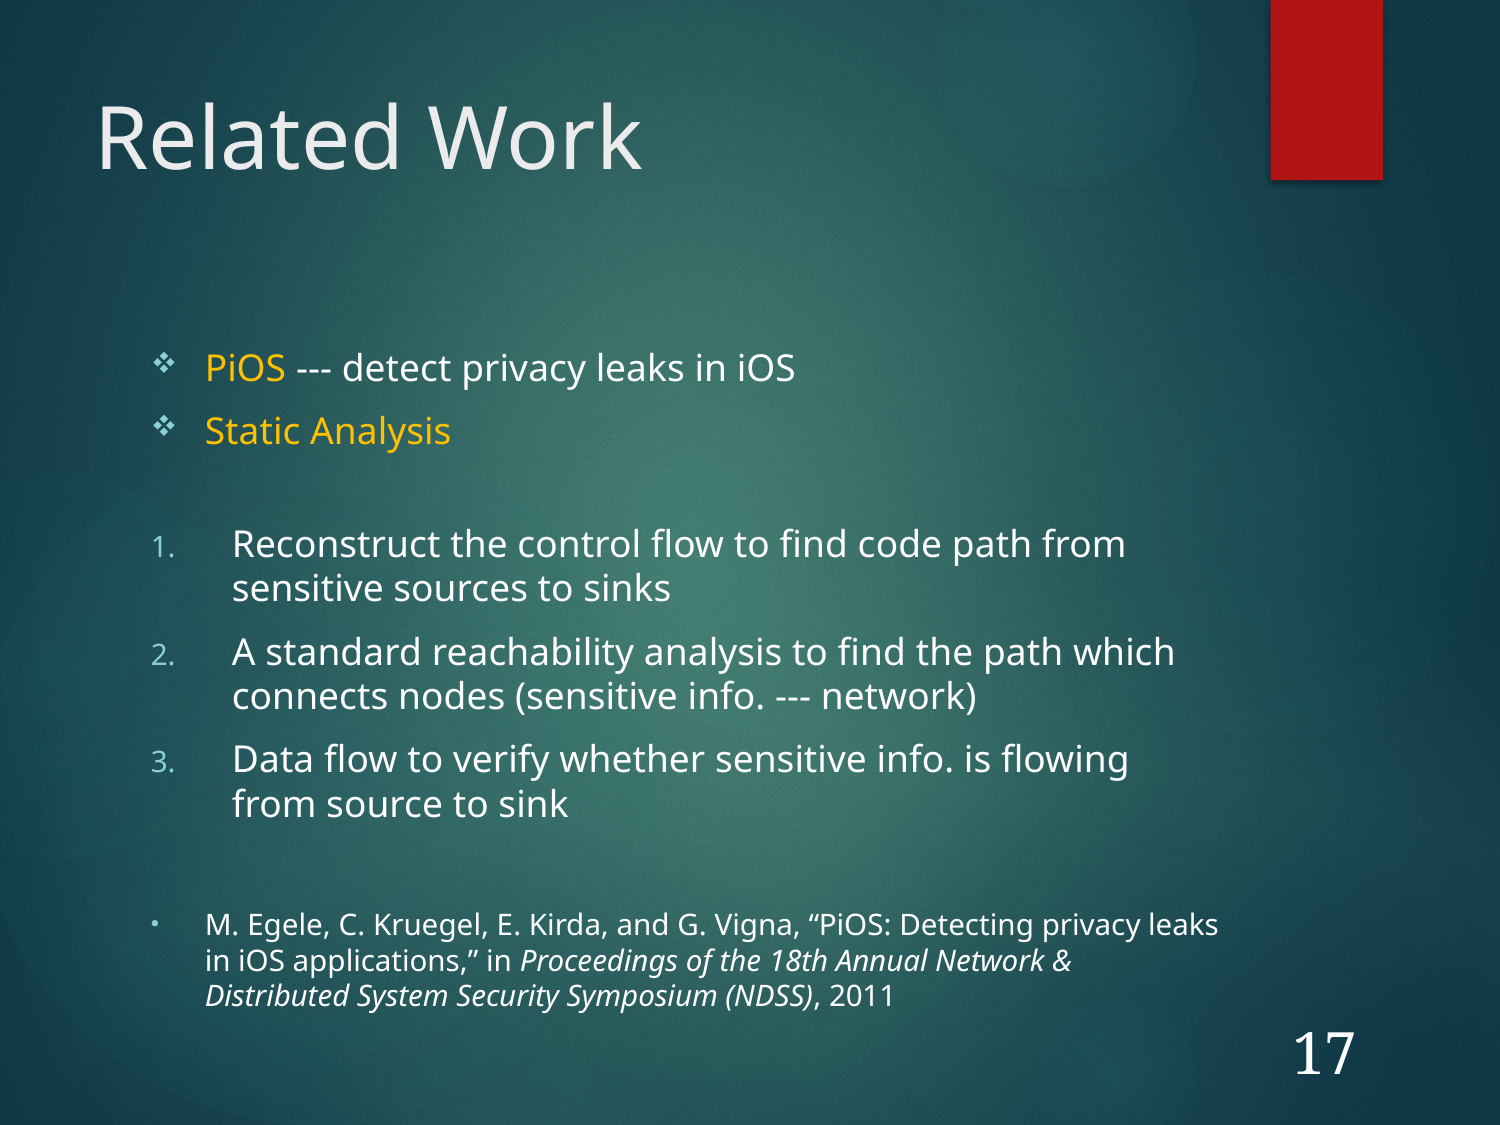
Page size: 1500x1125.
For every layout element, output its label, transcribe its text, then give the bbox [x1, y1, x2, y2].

slide_number 17 [1149, 1025, 1500, 1104]
list PiOS --- detect privacy leaks in iOS Static Analysis Reconstruct the control flow to find code path from sensitive sources to sinks A standard reachability analysis to find the path which connects nodes (sensitive info. --- network) Data flow to verify whether sensitive info. is flowing from source to sink M. Egele, C. Kruegel, E. Kirda, and G. Vigna, “PiOS: Detecting privacy leaks in iOS applications,” in Proceedings of the 18th Annual Network & Distributed System Security Symposium (NDSS), 2011 [135, 336, 1237, 1025]
title Related Work [79, 74, 1237, 304]
